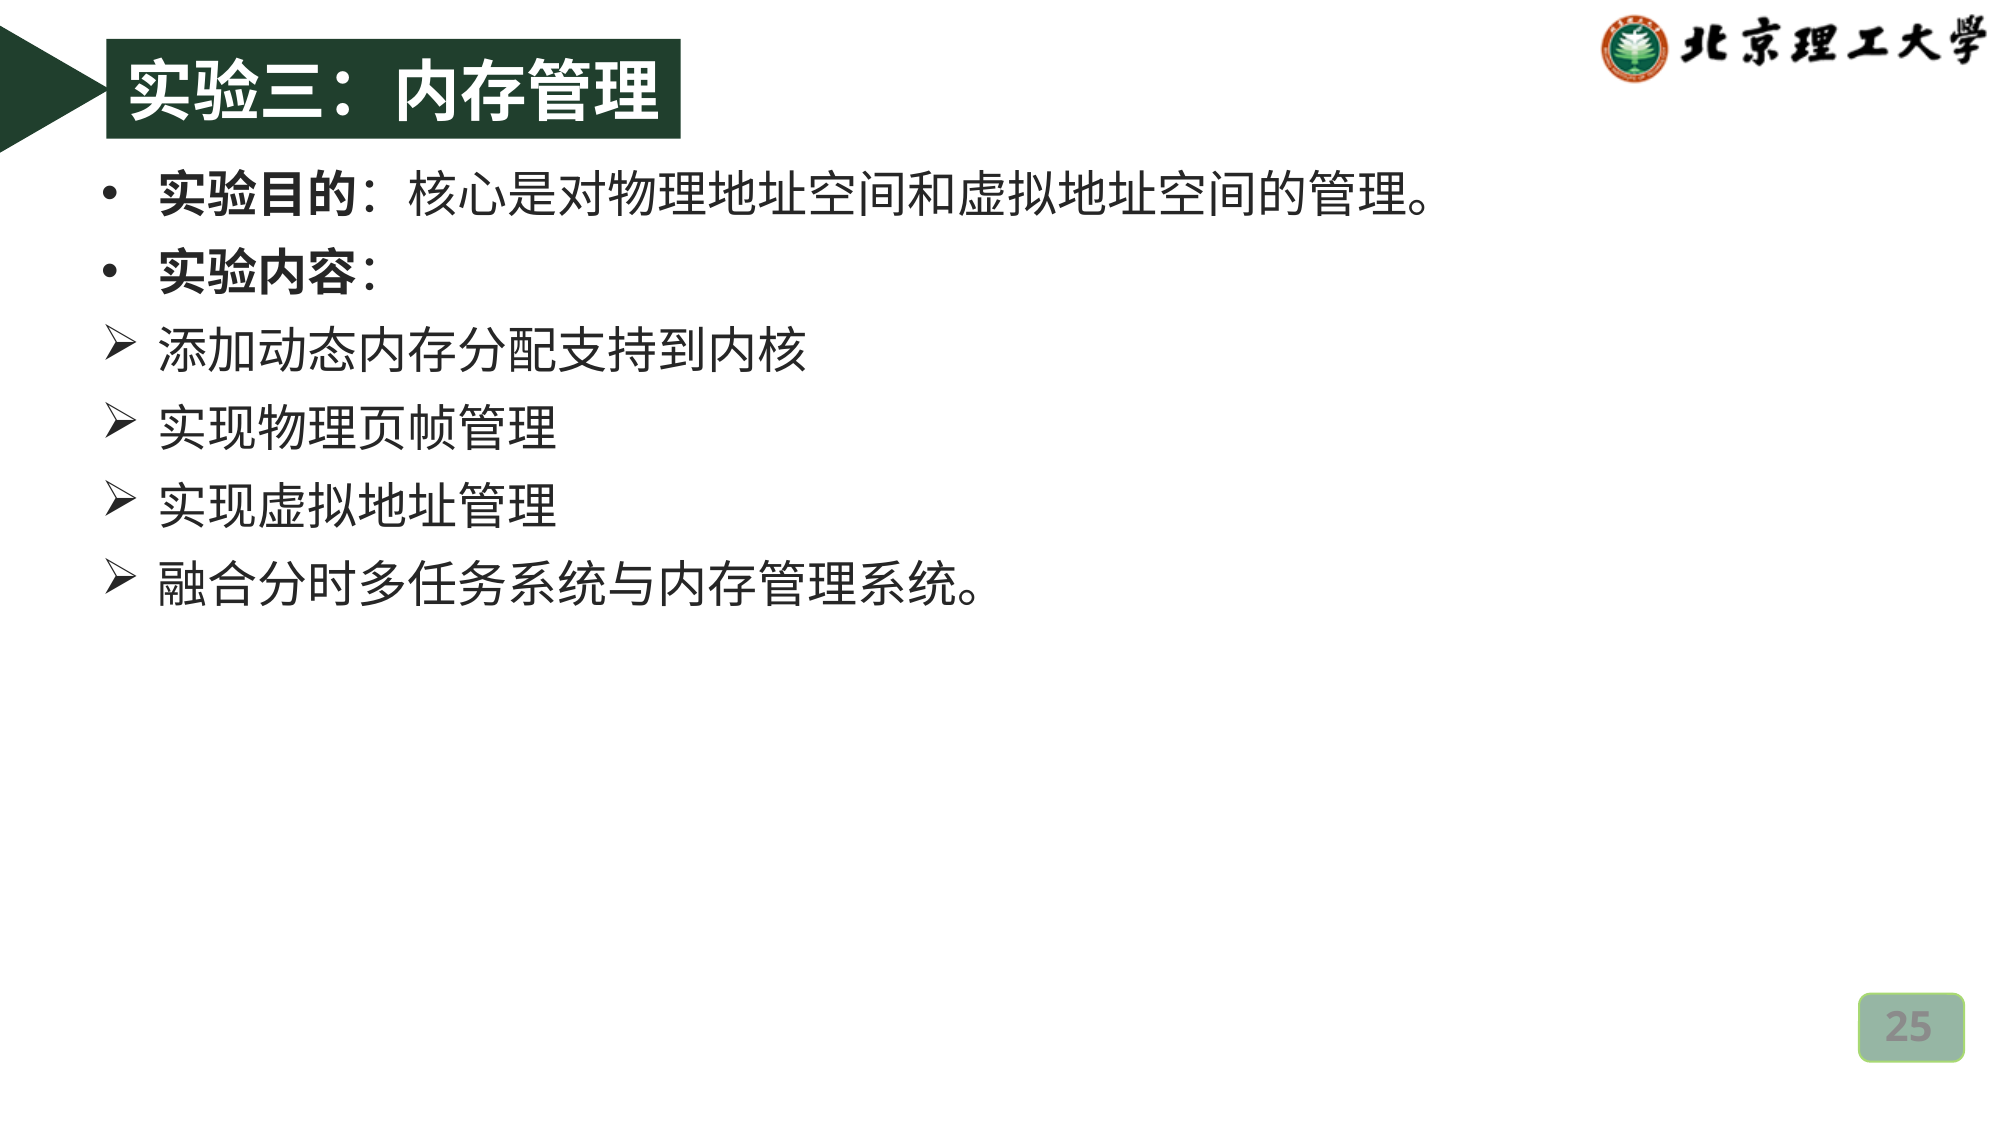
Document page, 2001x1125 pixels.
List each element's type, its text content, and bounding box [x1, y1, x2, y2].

text_box [1860, 992, 1966, 1063]
slide_number 25 [1859, 998, 1959, 1059]
text_box 实验目的：核心是对物理地址空间和虚拟地址空间的管理。 实验内容： 添加动态内存分配支持到内核 实现物理页帧管理 实现虚拟地址管理 融合分时多任务系统与内存管理系统。 [86, 137, 1759, 620]
picture [1599, 2, 1998, 90]
text_box [0, 25, 110, 153]
text_box 实验三：内存管理 [106, 38, 681, 137]
